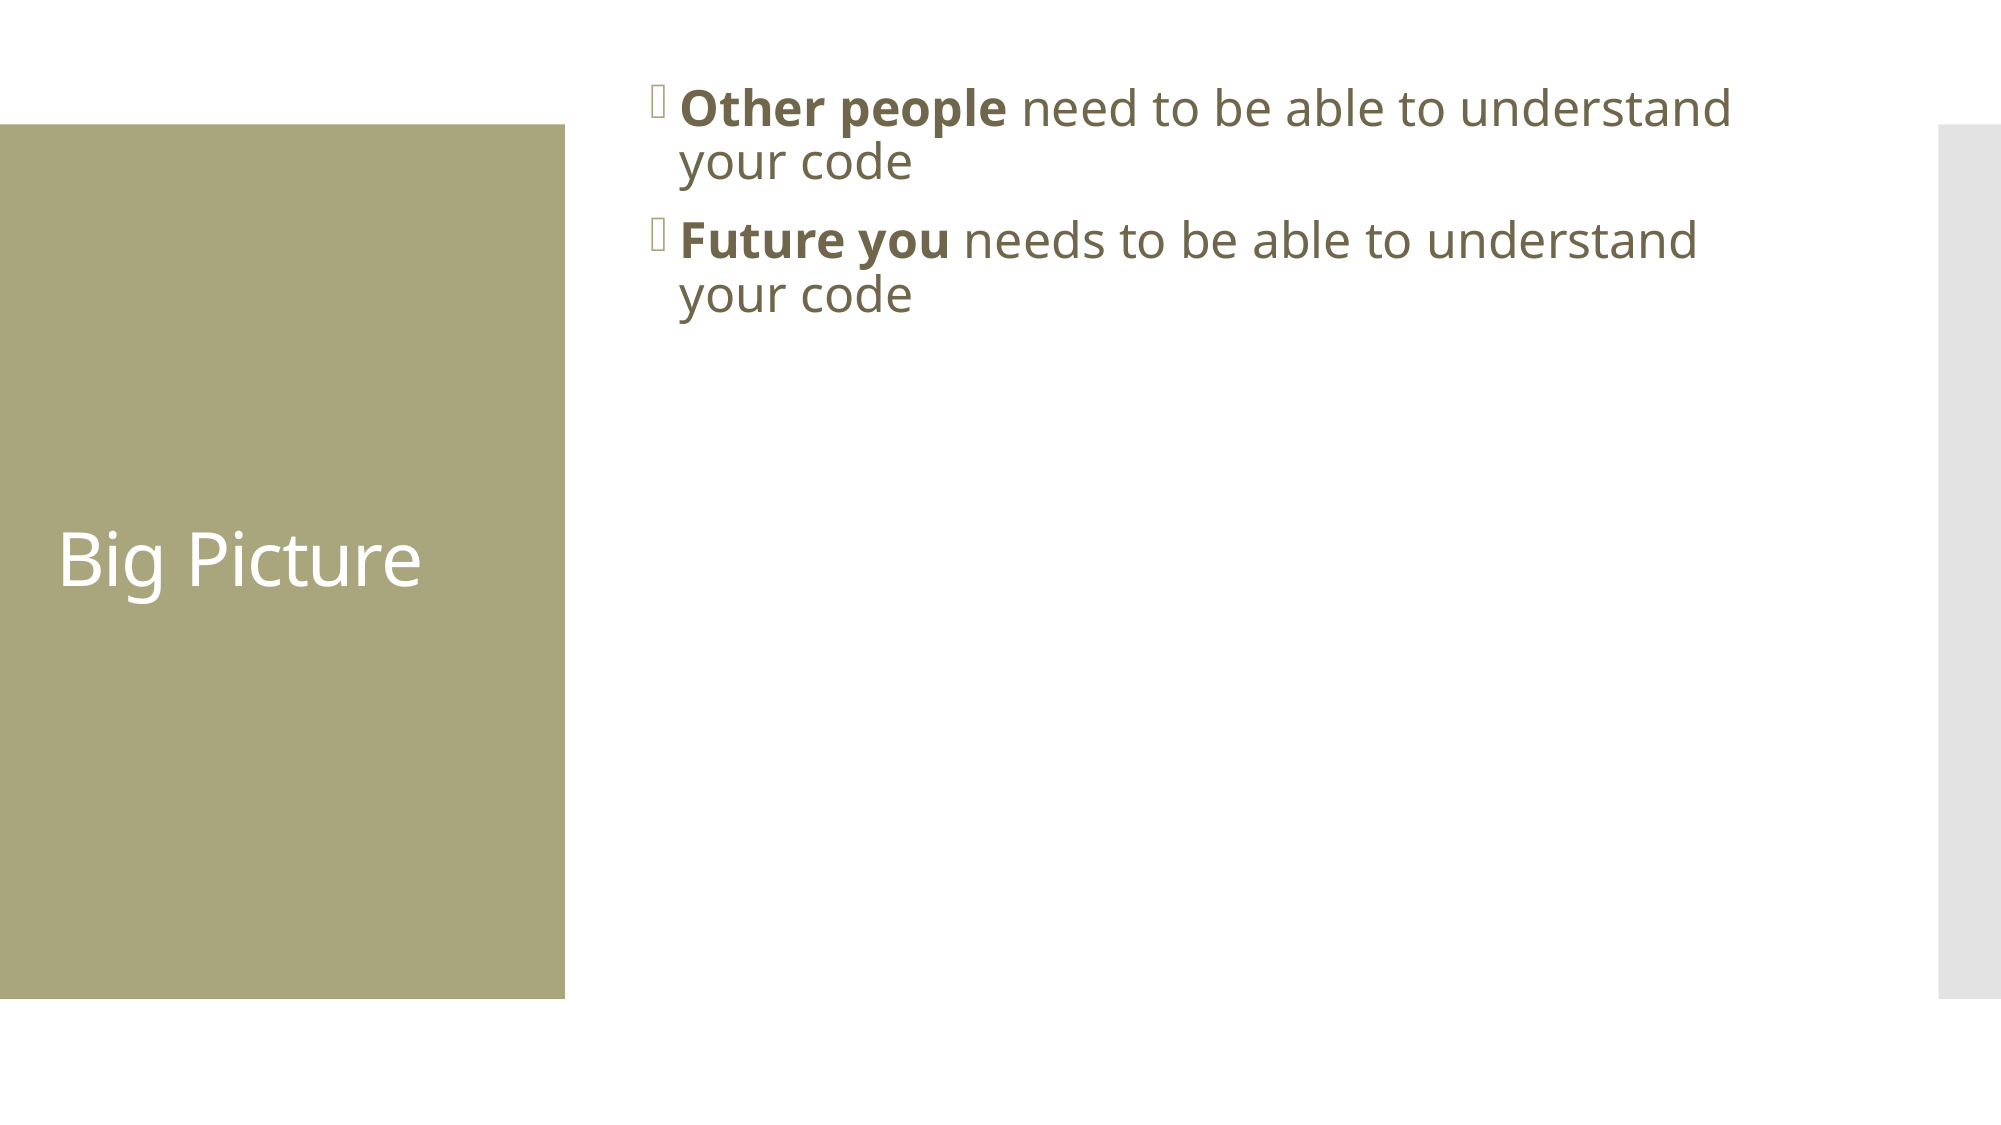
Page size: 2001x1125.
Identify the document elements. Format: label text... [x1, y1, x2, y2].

title Big Picture [41, 184, 525, 940]
list Other people need to be able to understand your code Future you needs to be able to understand your code [634, 141, 1835, 982]
